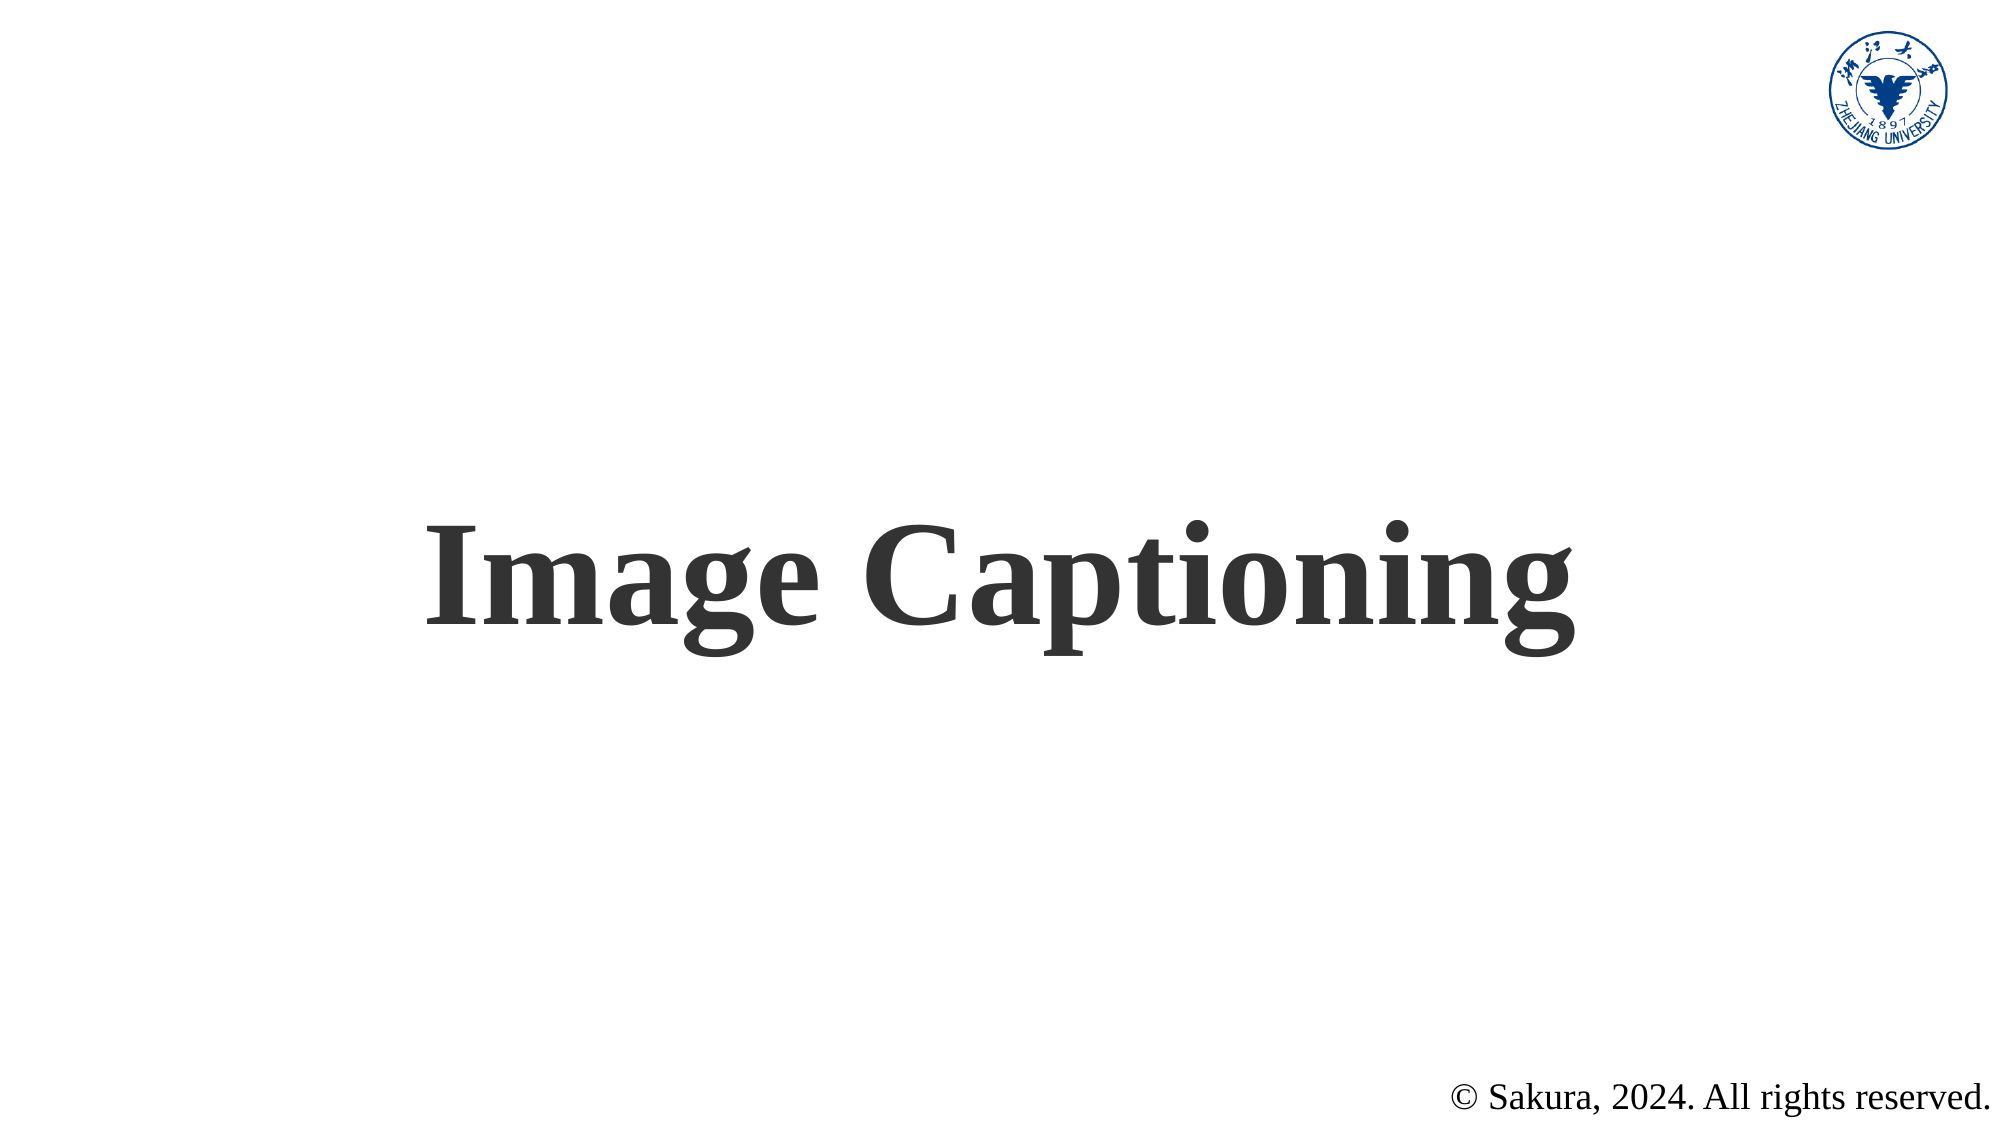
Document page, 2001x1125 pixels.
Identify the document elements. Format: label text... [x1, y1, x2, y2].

text_box Image Captioning [0, 487, 1433, 735]
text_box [1433, 22, 2000, 1125]
